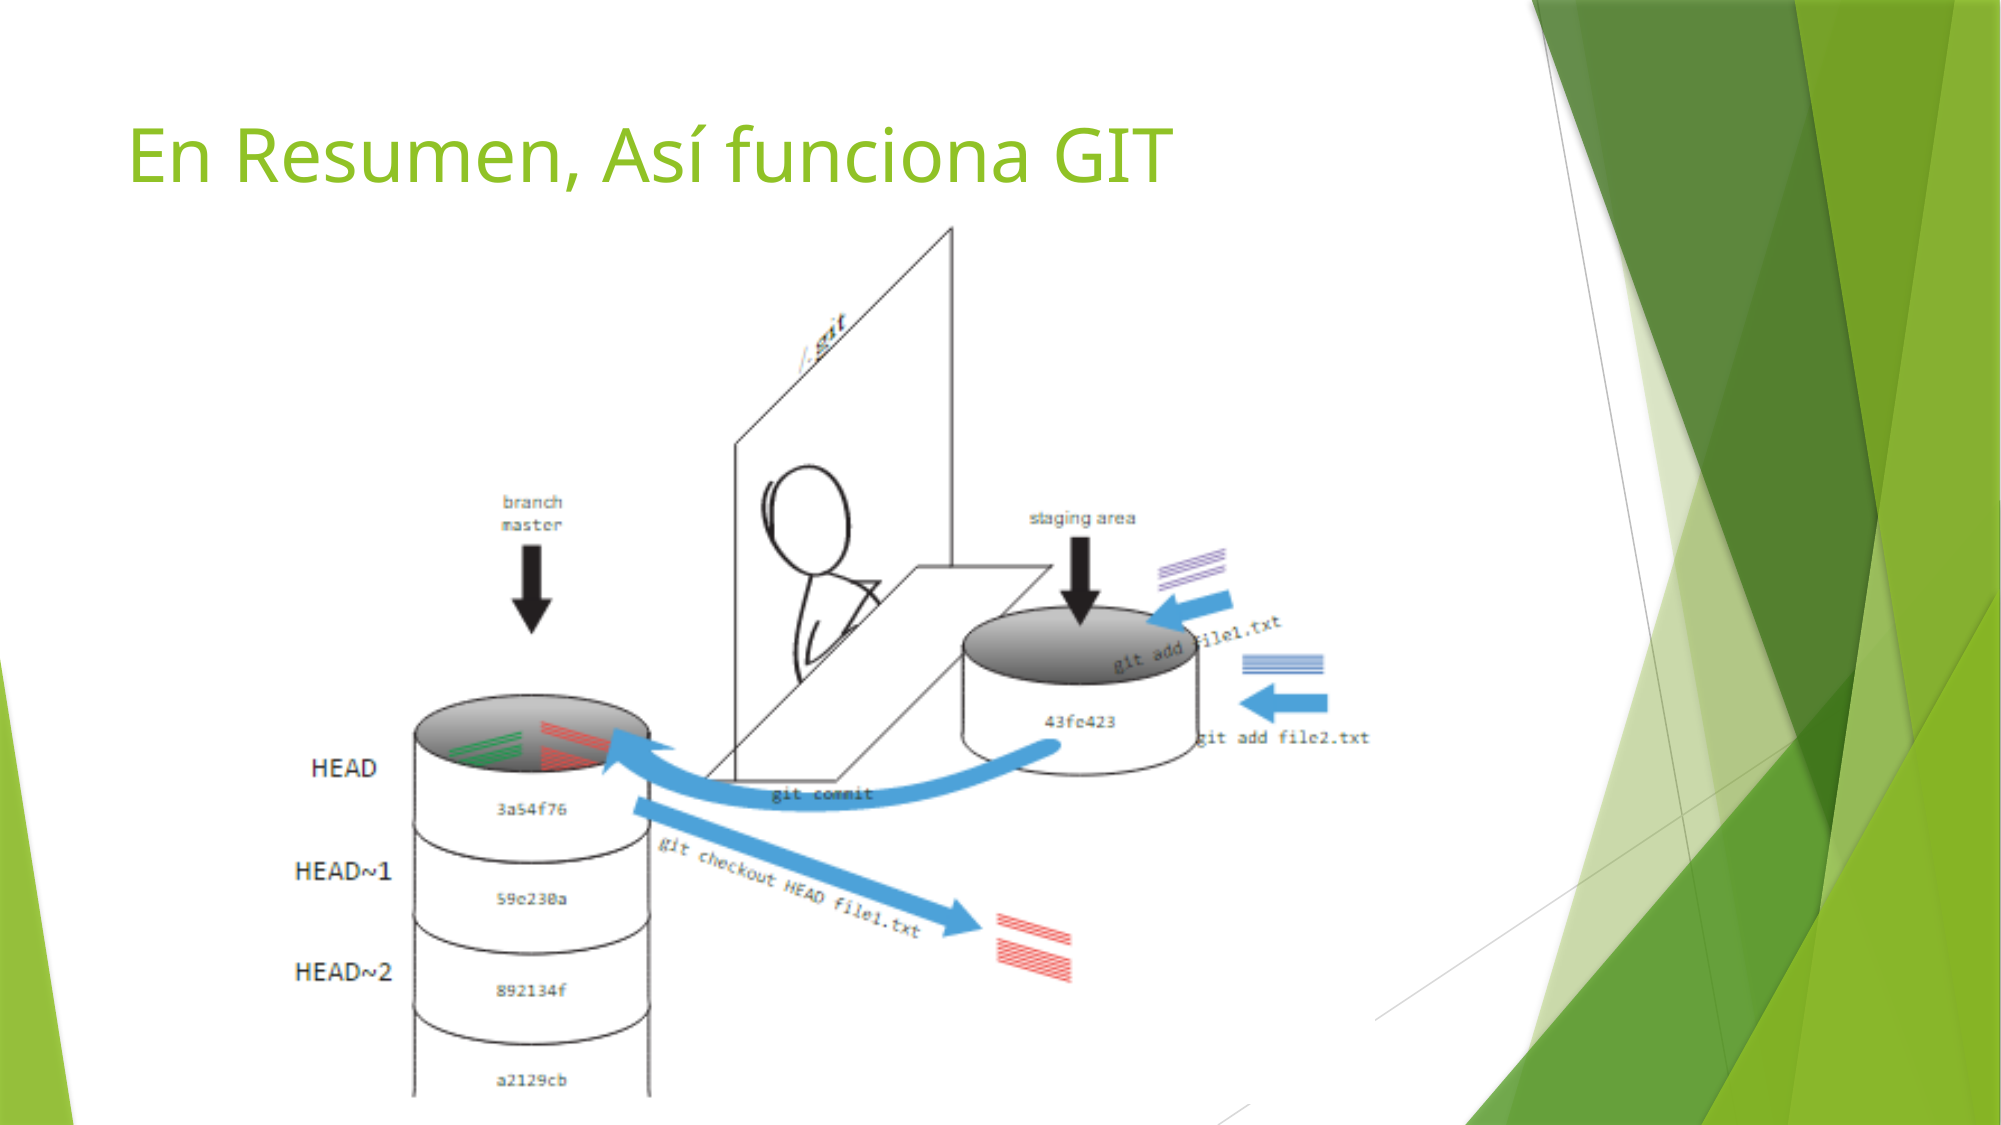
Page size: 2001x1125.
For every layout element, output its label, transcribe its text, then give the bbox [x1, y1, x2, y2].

picture [256, 207, 1376, 1104]
title En Resumen, Así funciona GIT [111, 99, 1522, 317]
